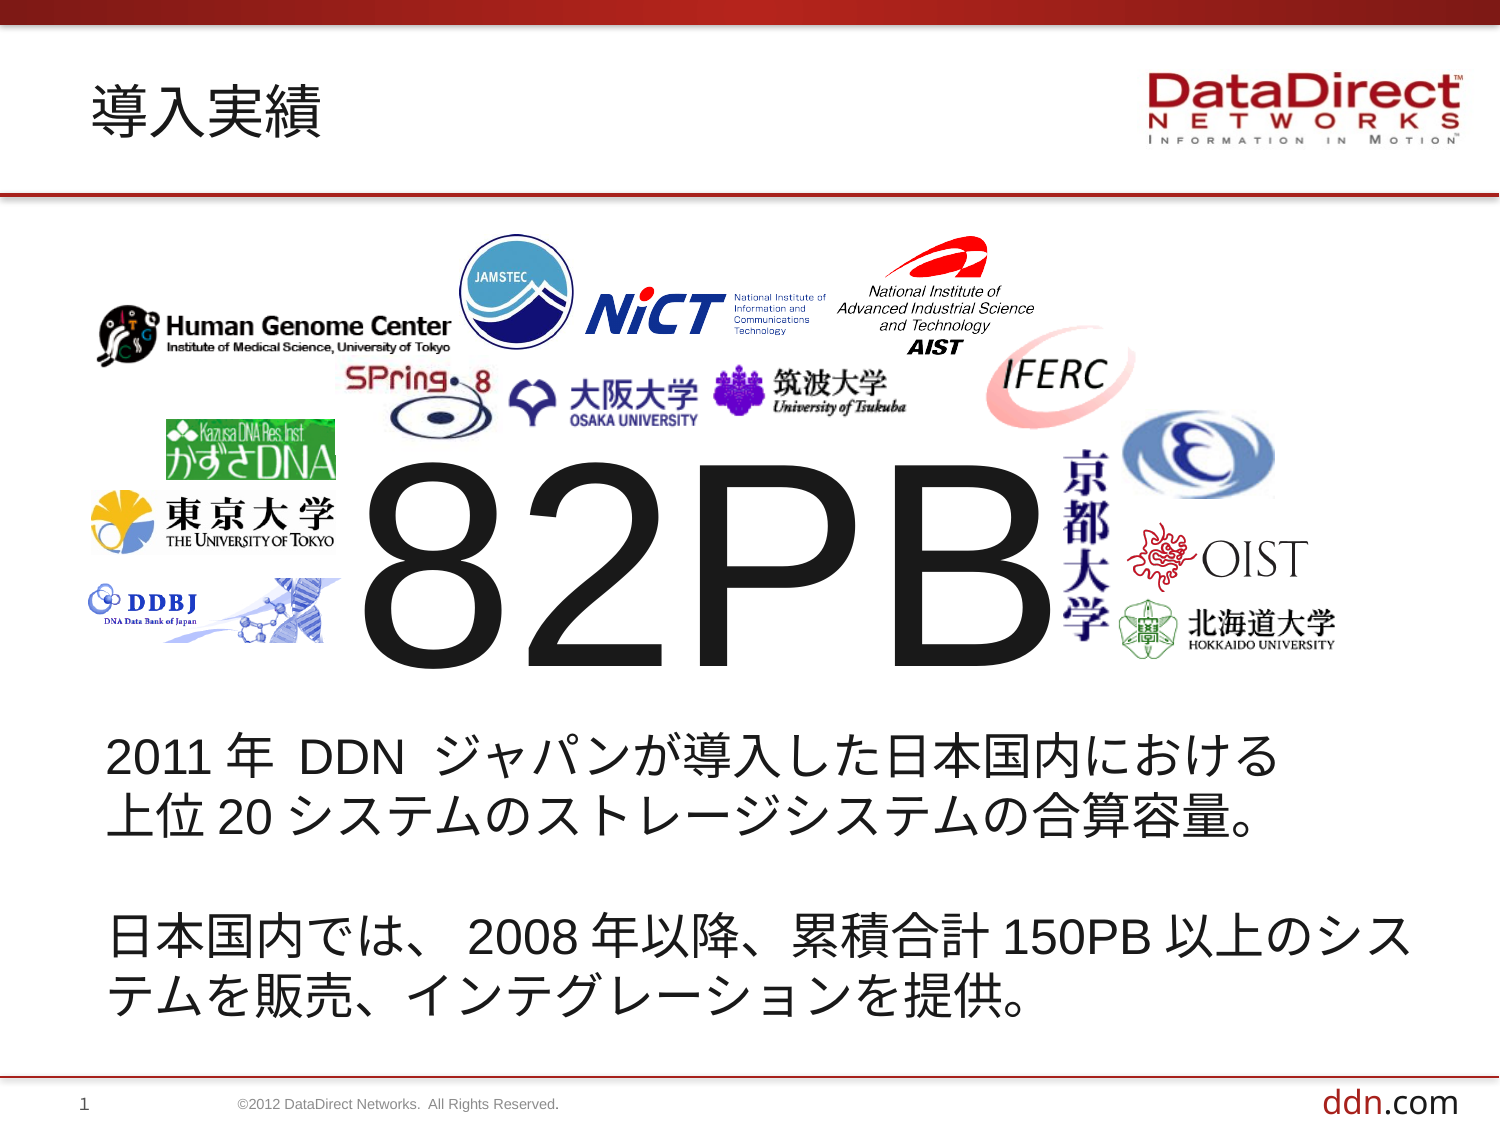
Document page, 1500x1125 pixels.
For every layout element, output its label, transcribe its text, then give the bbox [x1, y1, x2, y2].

picture [1063, 449, 1346, 667]
slide_number １ [60, 1089, 91, 1118]
title 導入実績 [74, 24, 1138, 196]
picture [90, 490, 337, 555]
picture [67, 578, 361, 643]
text_box 2011年 DDN ジャパンが導入した日本国内における 上位20システムのストレージシステムの合算容量。 日本国内では、2008年以降、累積合計150PB以上のシステムを販売、インテグレーションを提供。 [91, 716, 1457, 1125]
text_box 82PB [337, 367, 1154, 716]
picture [1138, 69, 1475, 150]
picture [77, 234, 1275, 499]
